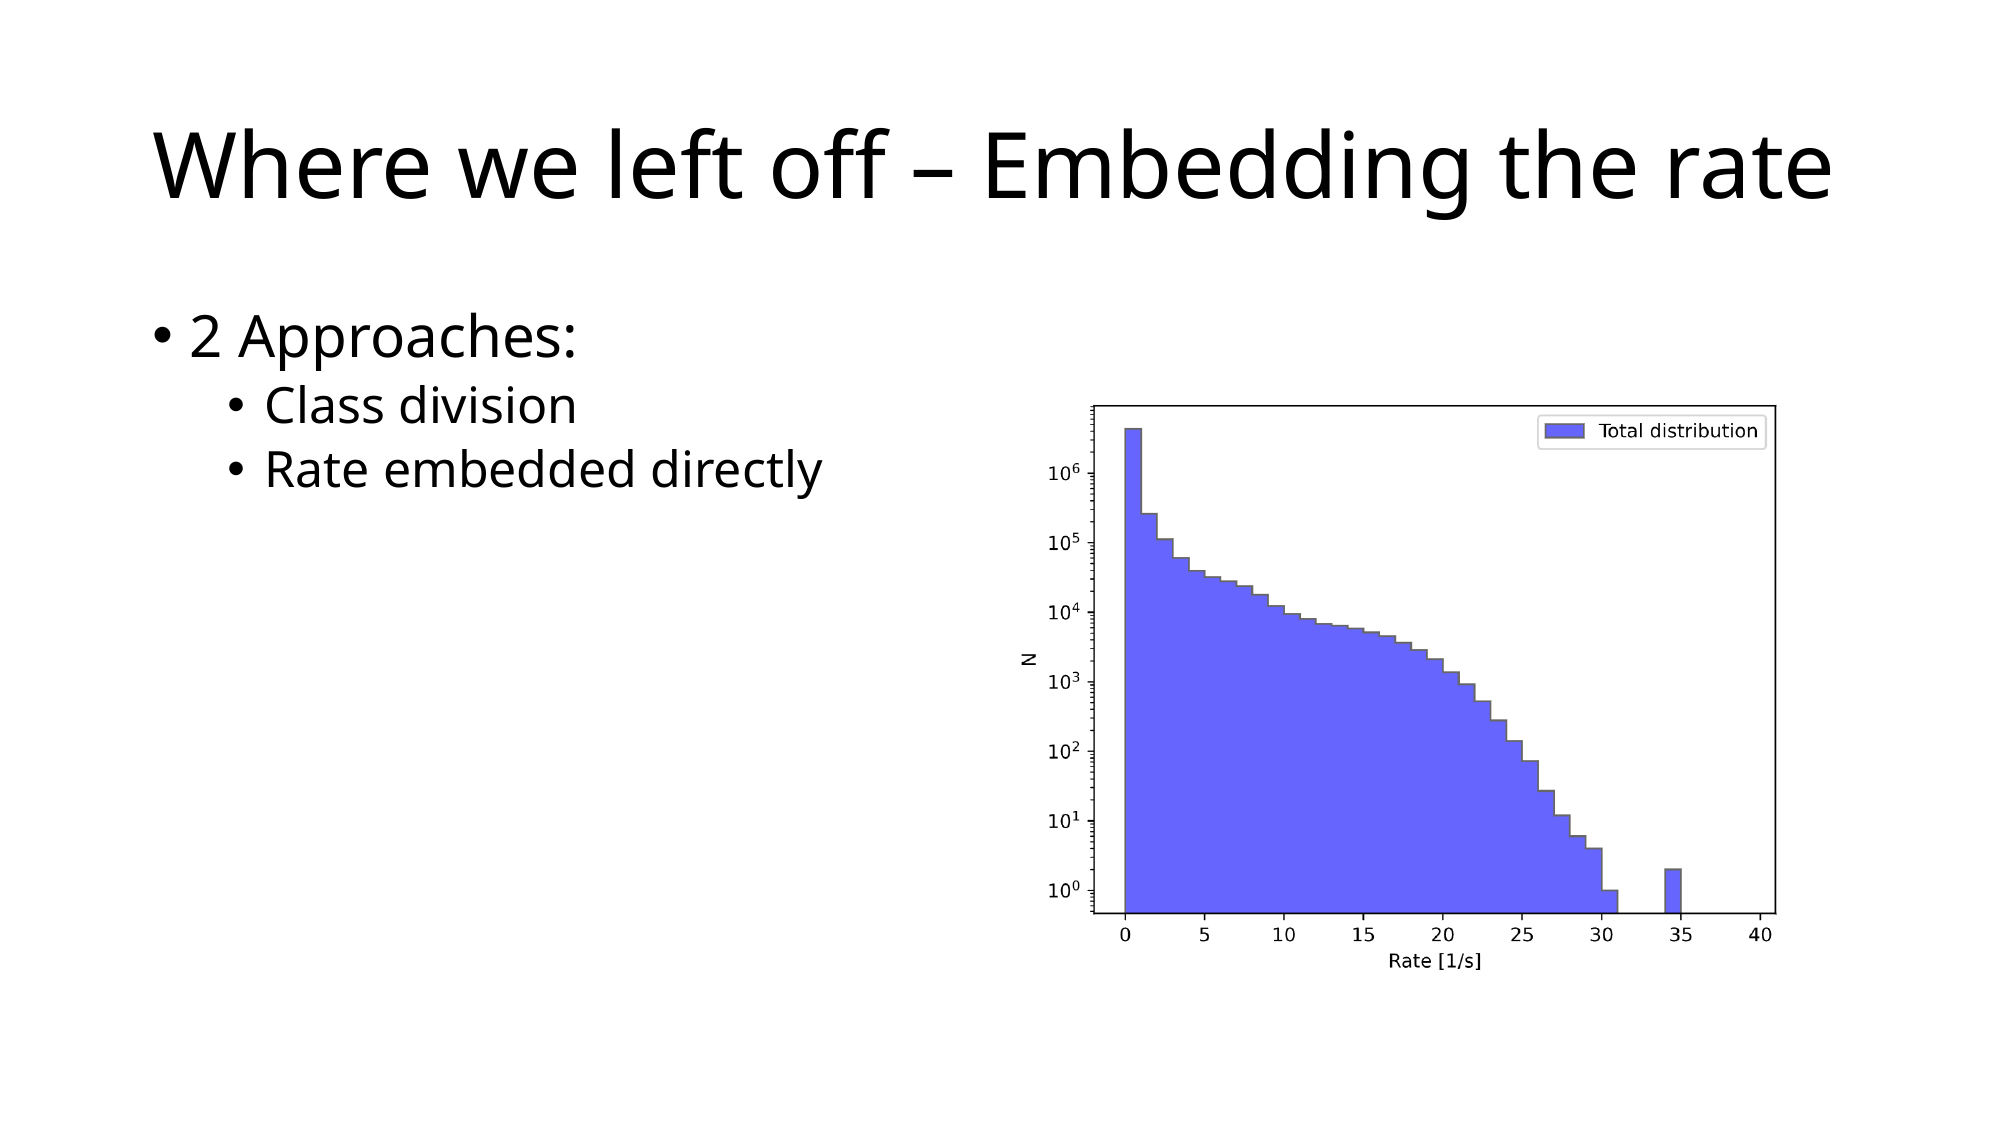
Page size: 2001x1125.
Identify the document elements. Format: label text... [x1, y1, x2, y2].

title Where we left off – Embedding the rate [137, 59, 1863, 278]
list 2 Approaches: Class division Rate embedded directly [137, 299, 1863, 1014]
picture [983, 326, 1863, 987]
